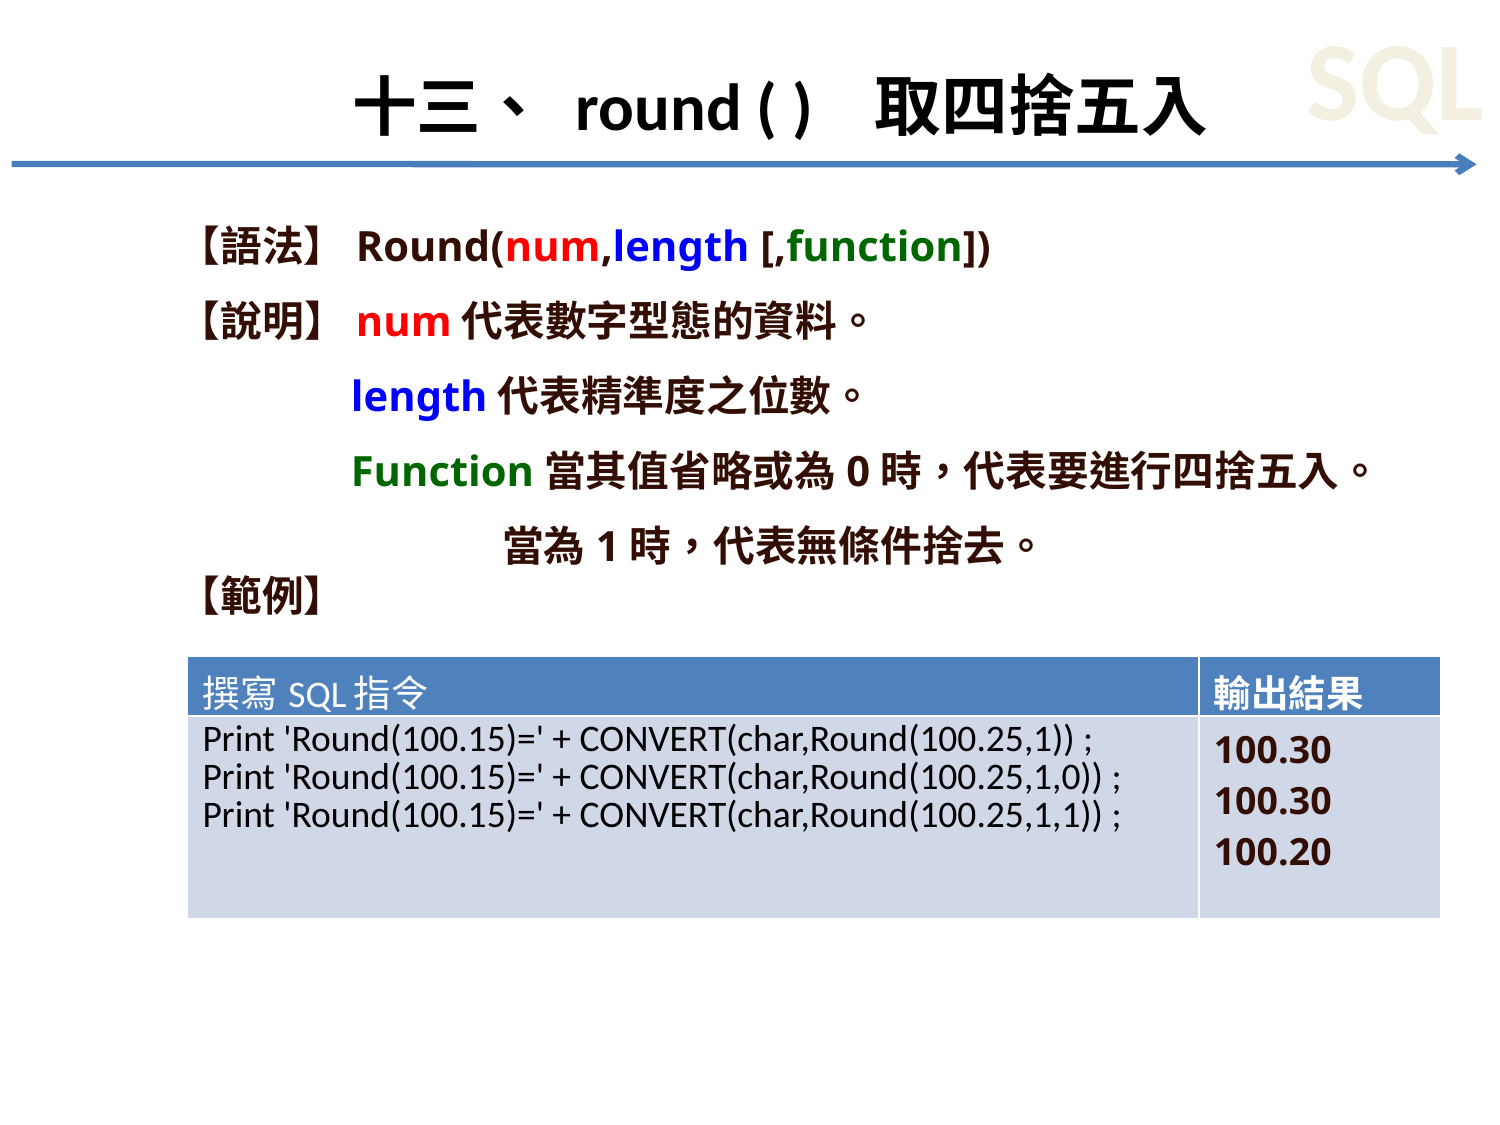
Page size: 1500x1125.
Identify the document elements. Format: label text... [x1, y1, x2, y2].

text_box 【語法】Round(num,length [,function]) 【說明】num代表數字型態的資料。 length代表精準度之位數。 Function當其值省略或為0時，代表要進行四捨五入。 當為1時，代表無條件捨去。 【範例】 [163, 187, 1500, 628]
table_cell Print 'Round(100.15)=' + CONVERT(char,Round(100.25,1)) ; Print 'Round(100.15)=' + CONVERT(char,Round(100.25,1,0)) ; Print 'Round(100.15)=' + CONVERT(char,Round(100.25,1,1)) ; [188, 717, 1198, 918]
table_header 輸出結果 [1200, 657, 1440, 715]
title 十三、 round ( ) 取四捨五入 [152, 0, 1500, 188]
table_header 撰寫SQL指令 [188, 657, 1198, 715]
table_cell 100.30 100.30 100.20 [1200, 717, 1440, 918]
